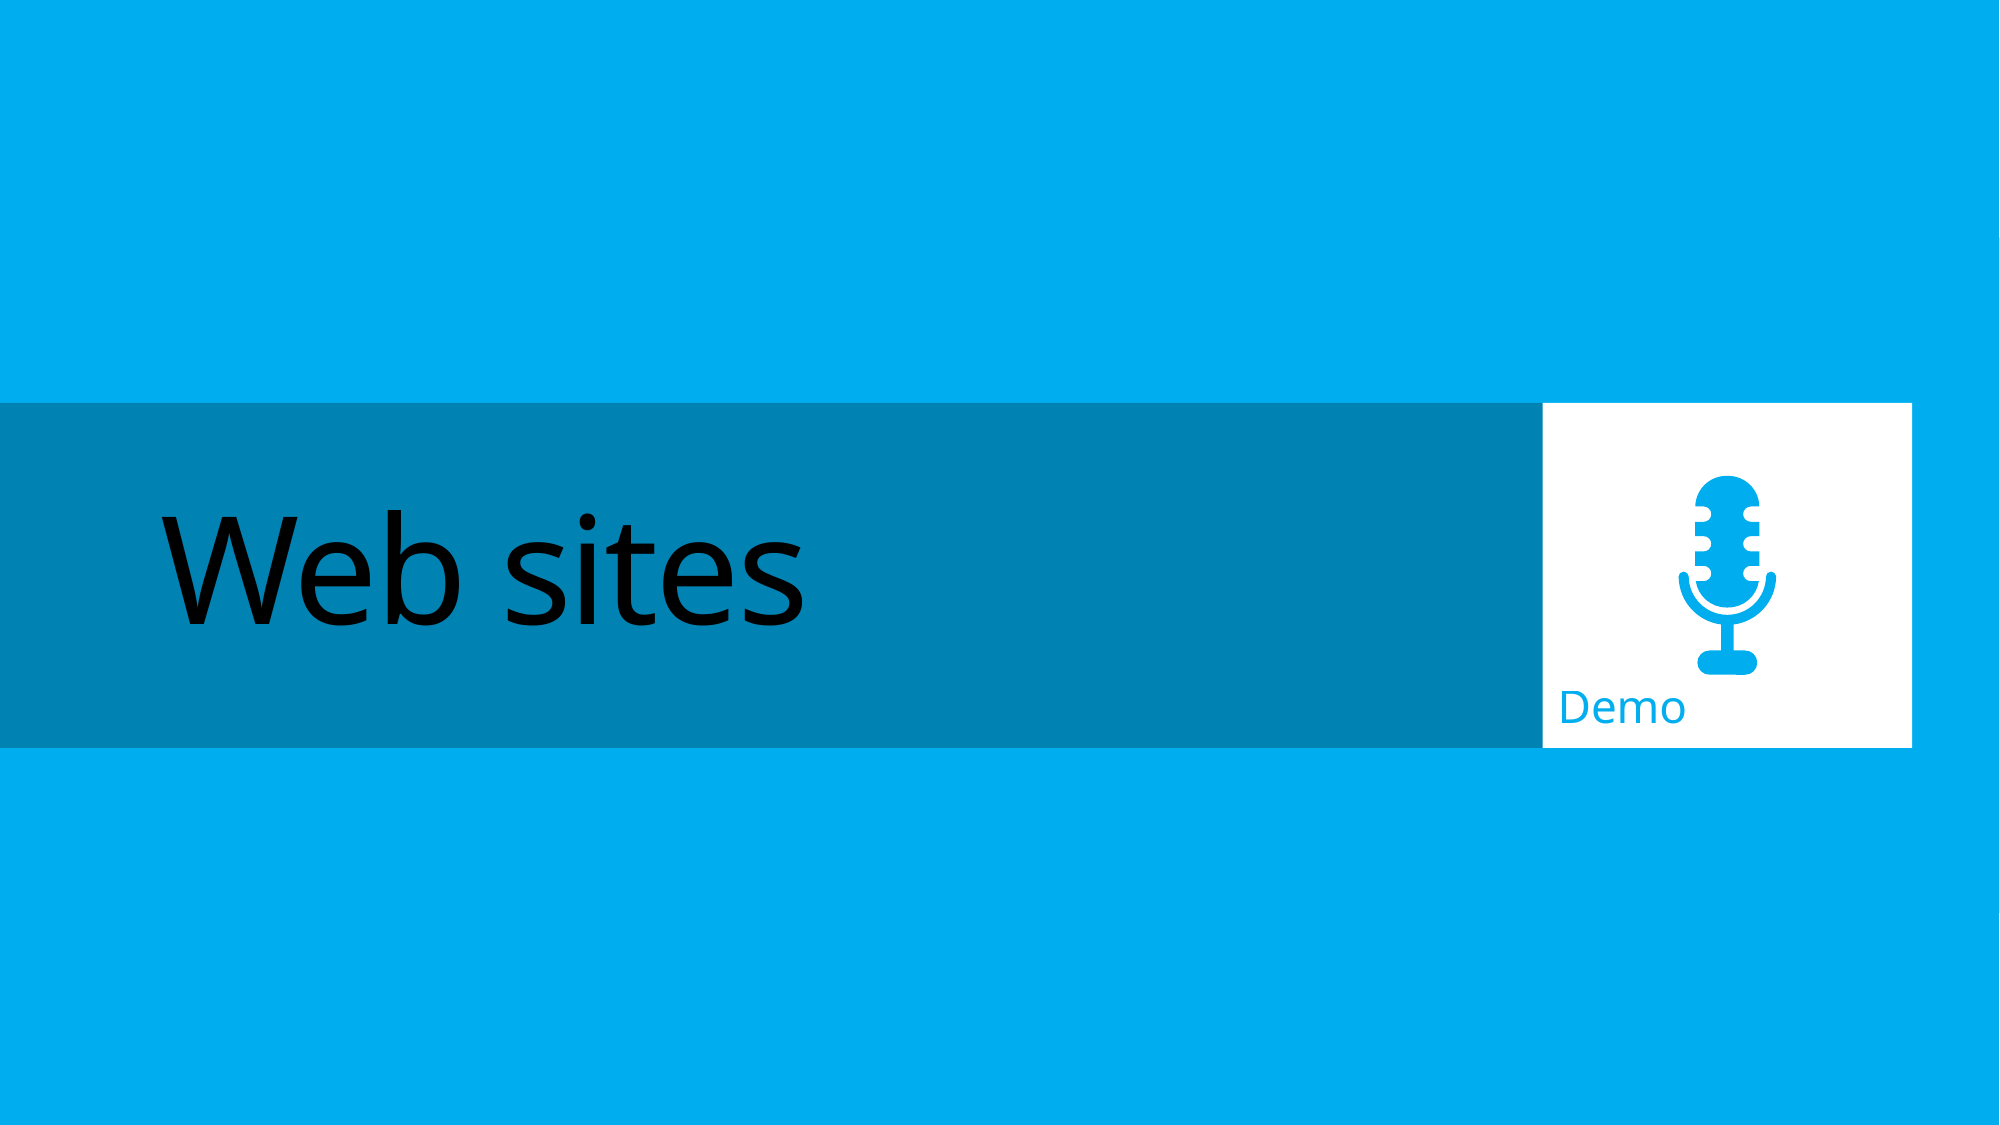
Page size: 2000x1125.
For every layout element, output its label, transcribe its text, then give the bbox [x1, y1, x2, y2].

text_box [1542, 237, 2000, 914]
title Web sites [160, 493, 1542, 658]
text_box [0, 402, 1542, 749]
